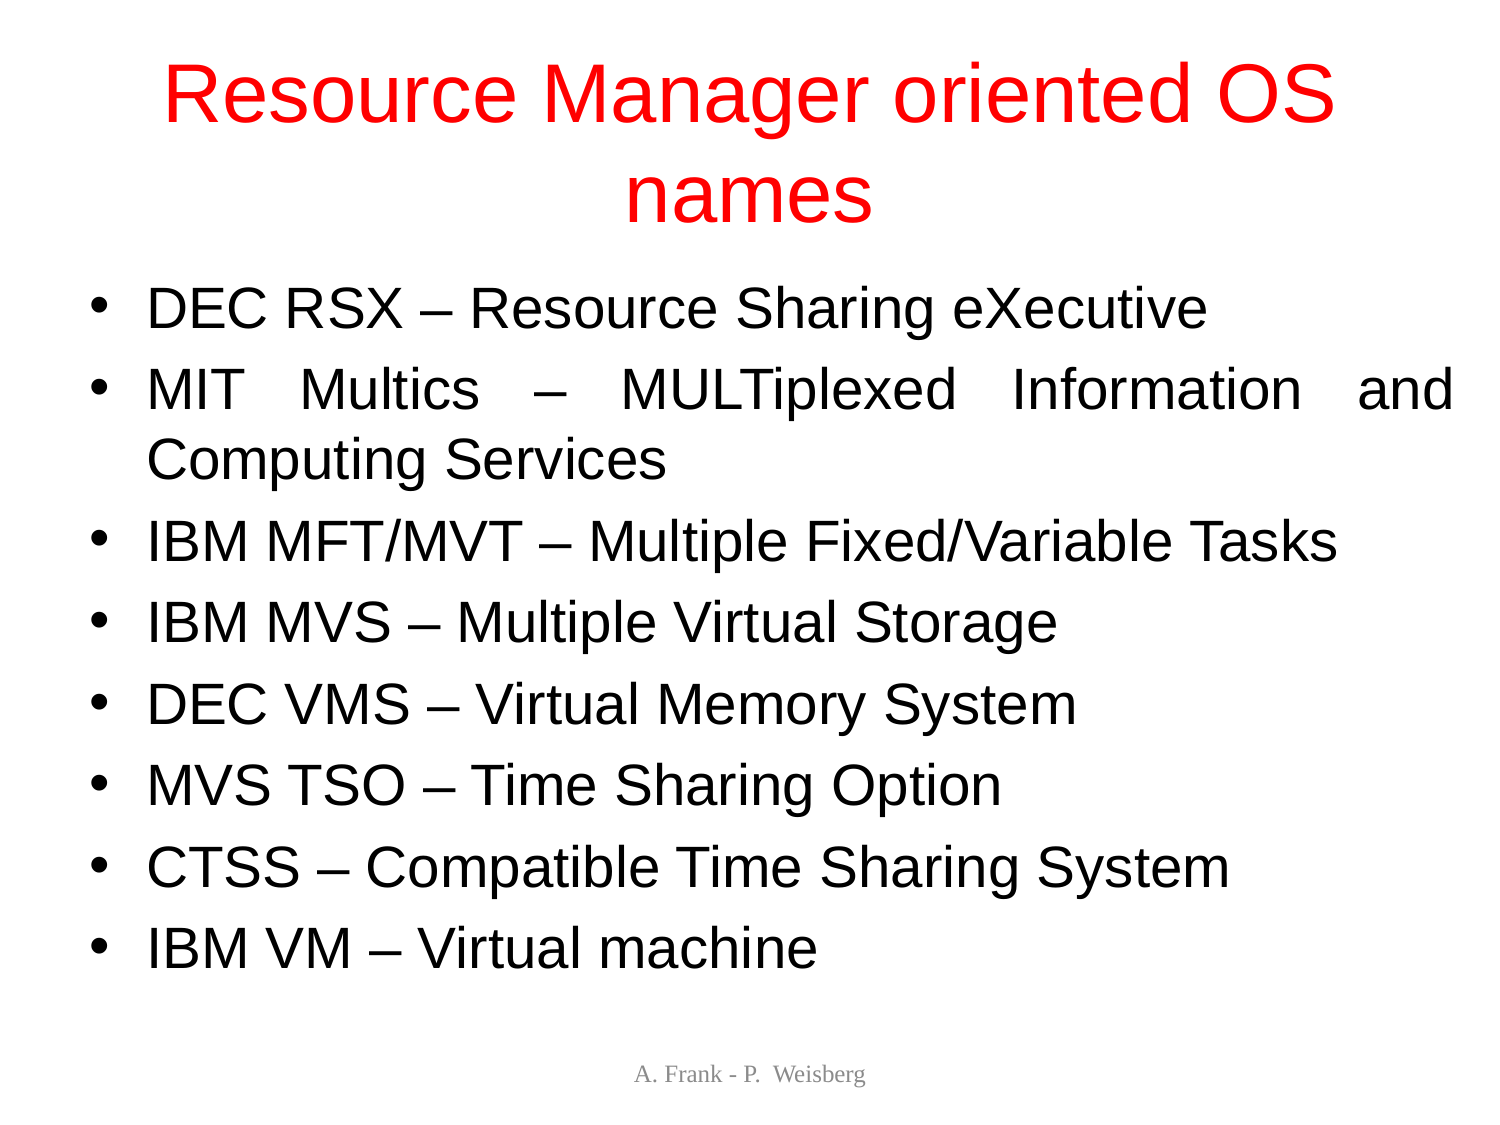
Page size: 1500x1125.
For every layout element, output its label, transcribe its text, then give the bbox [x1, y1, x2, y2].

text_box A. Frank - P. Weisberg [512, 1042, 988, 1103]
text_box Resource Manager oriented OS names [75, 45, 1425, 233]
text_box DEC RSX – Resource Sharing eXecutive MIT Multics – MULTiplexed Information and Computing Services IBM MFT/MVT – Multiple Fixed/Variable Tasks IBM MVS – Multiple Virtual Storage DEC VMS – Virtual Memory System MVS TSO – Time Sharing Option CTSS – Compatible Time Sharing System IBM VM – Virtual machine [74, 262, 1471, 1005]
